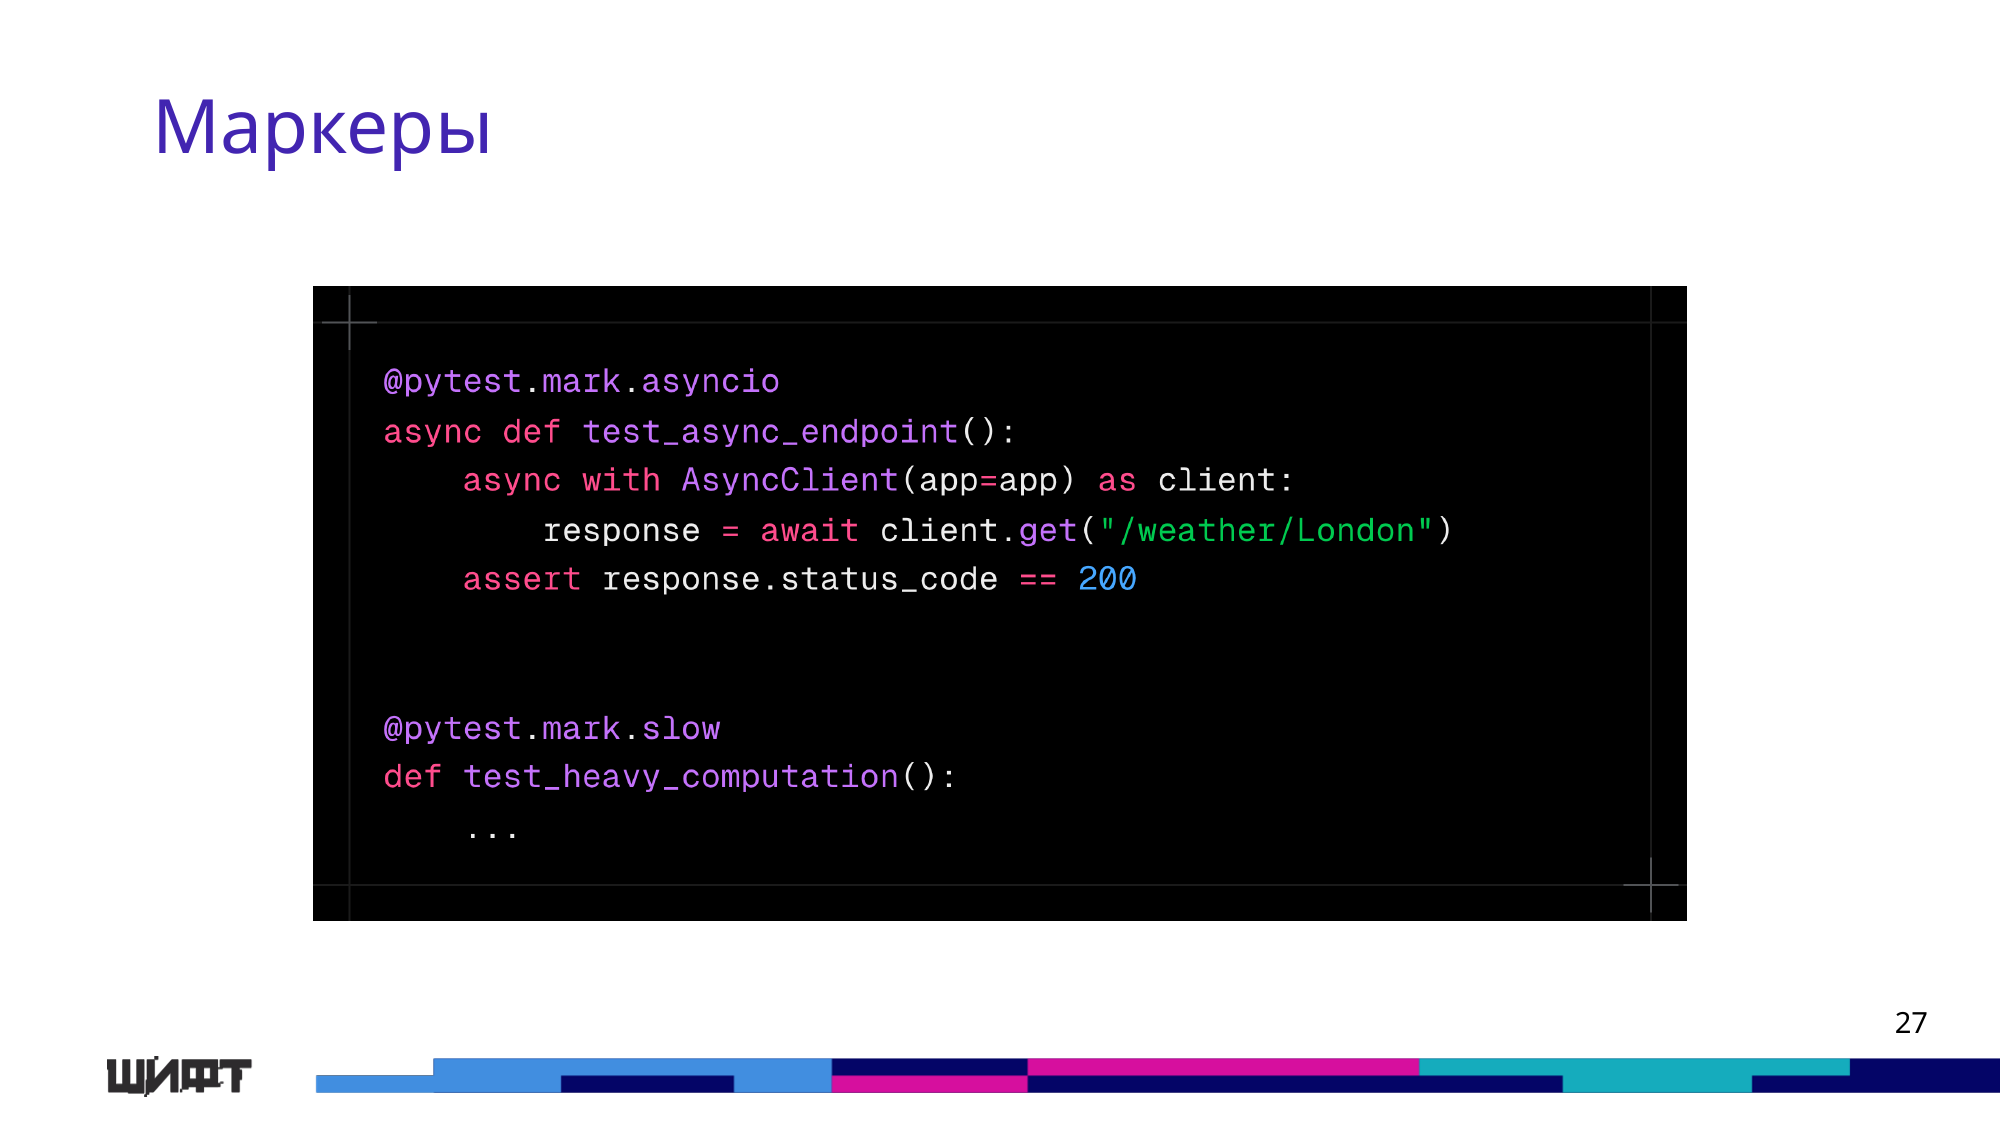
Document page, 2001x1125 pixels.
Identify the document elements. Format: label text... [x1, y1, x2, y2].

title Маркеры [137, 81, 1736, 179]
picture [313, 286, 1687, 921]
picture [107, 1056, 2000, 1097]
